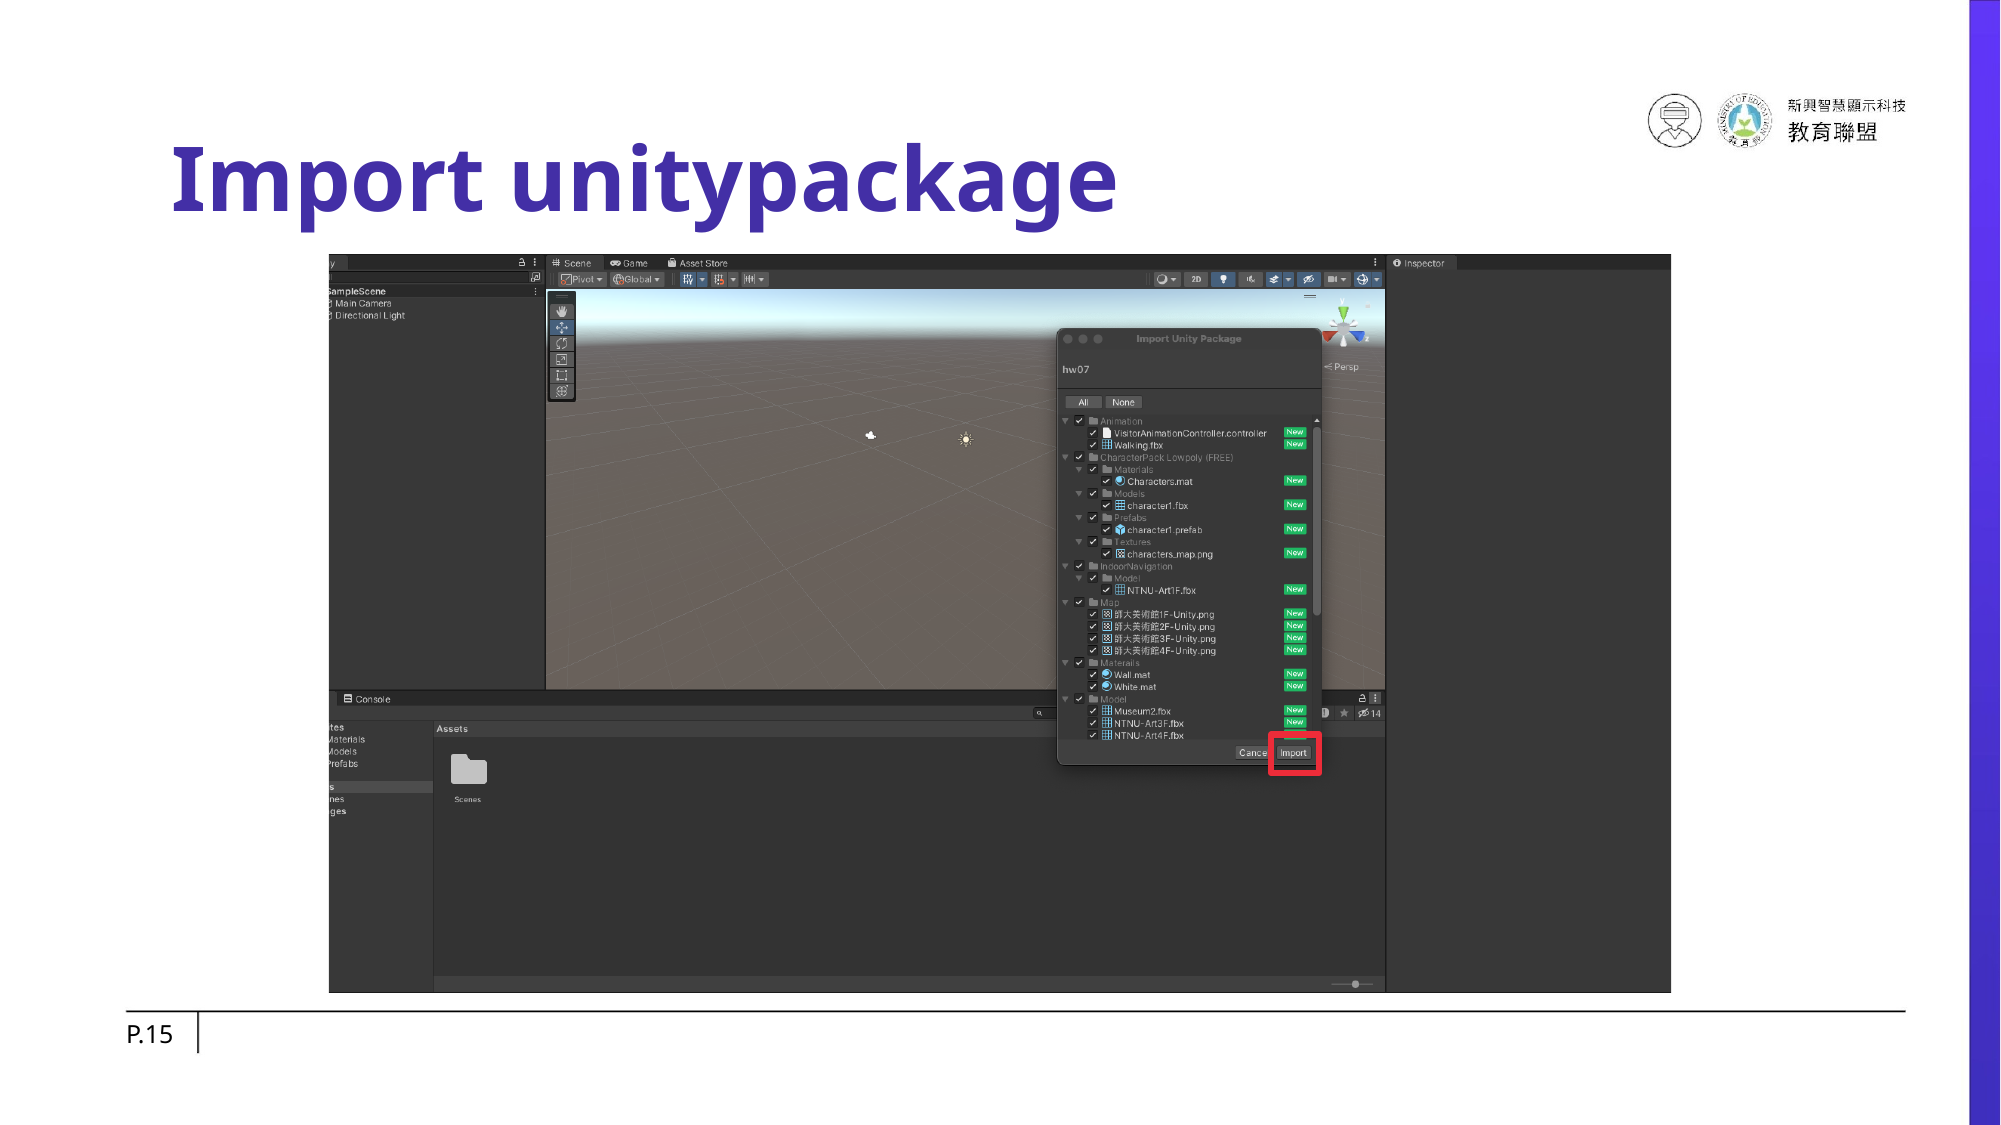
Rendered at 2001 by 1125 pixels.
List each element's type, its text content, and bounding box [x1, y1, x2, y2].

title Import unitypackage [156, 135, 1592, 230]
slide_number P.‹#› [111, 1016, 204, 1055]
picture [0, 0, 2001, 1125]
